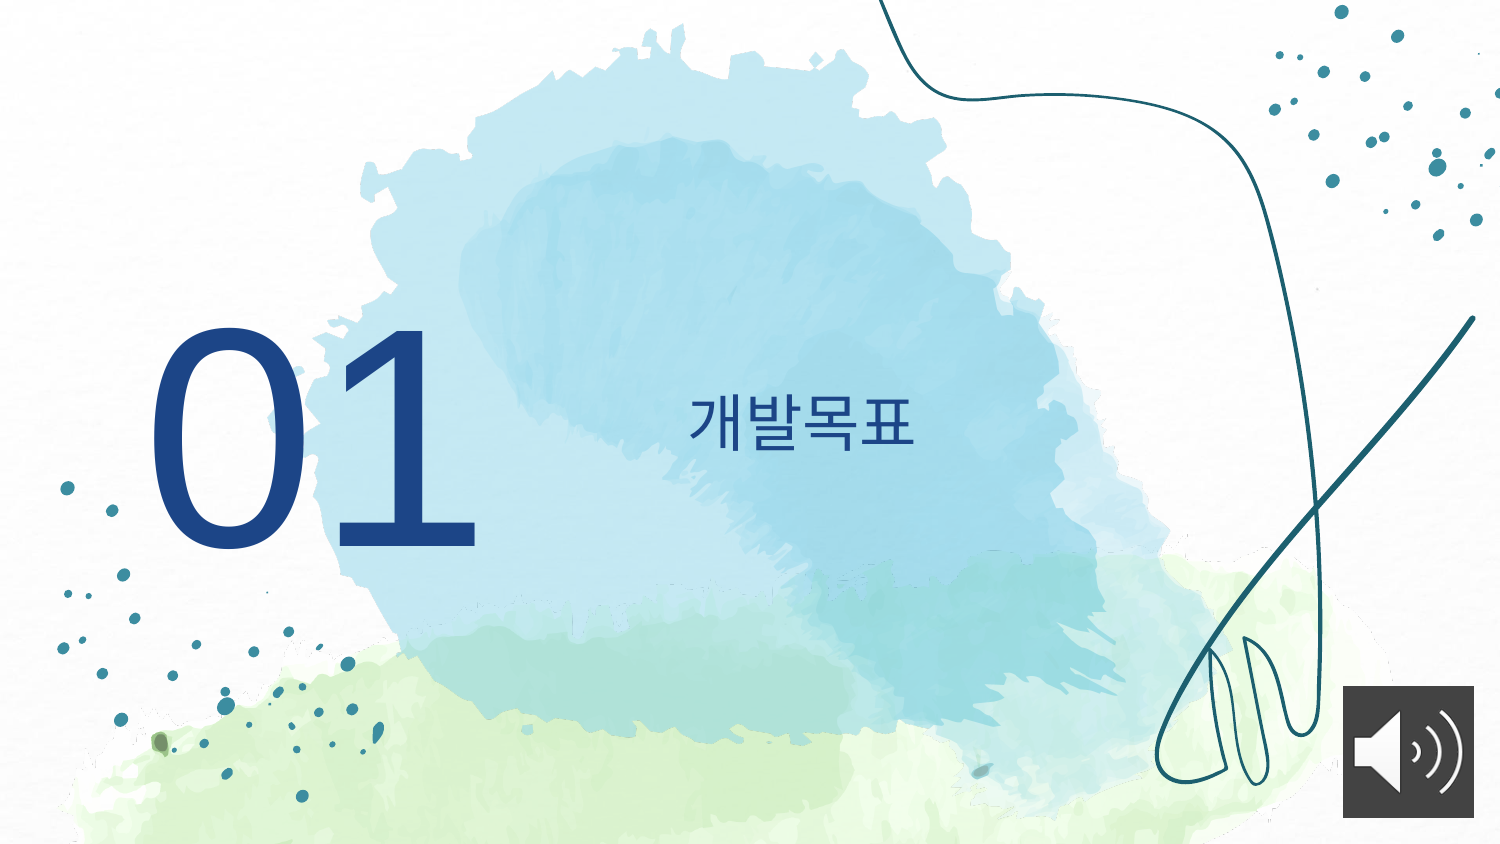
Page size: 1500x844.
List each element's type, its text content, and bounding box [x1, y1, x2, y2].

title 01 [0, 274, 632, 570]
picture [1211, 516, 1318, 783]
title 개발목표 [486, 356, 1119, 487]
picture [0, 0, 1500, 844]
picture [1159, 653, 1224, 780]
